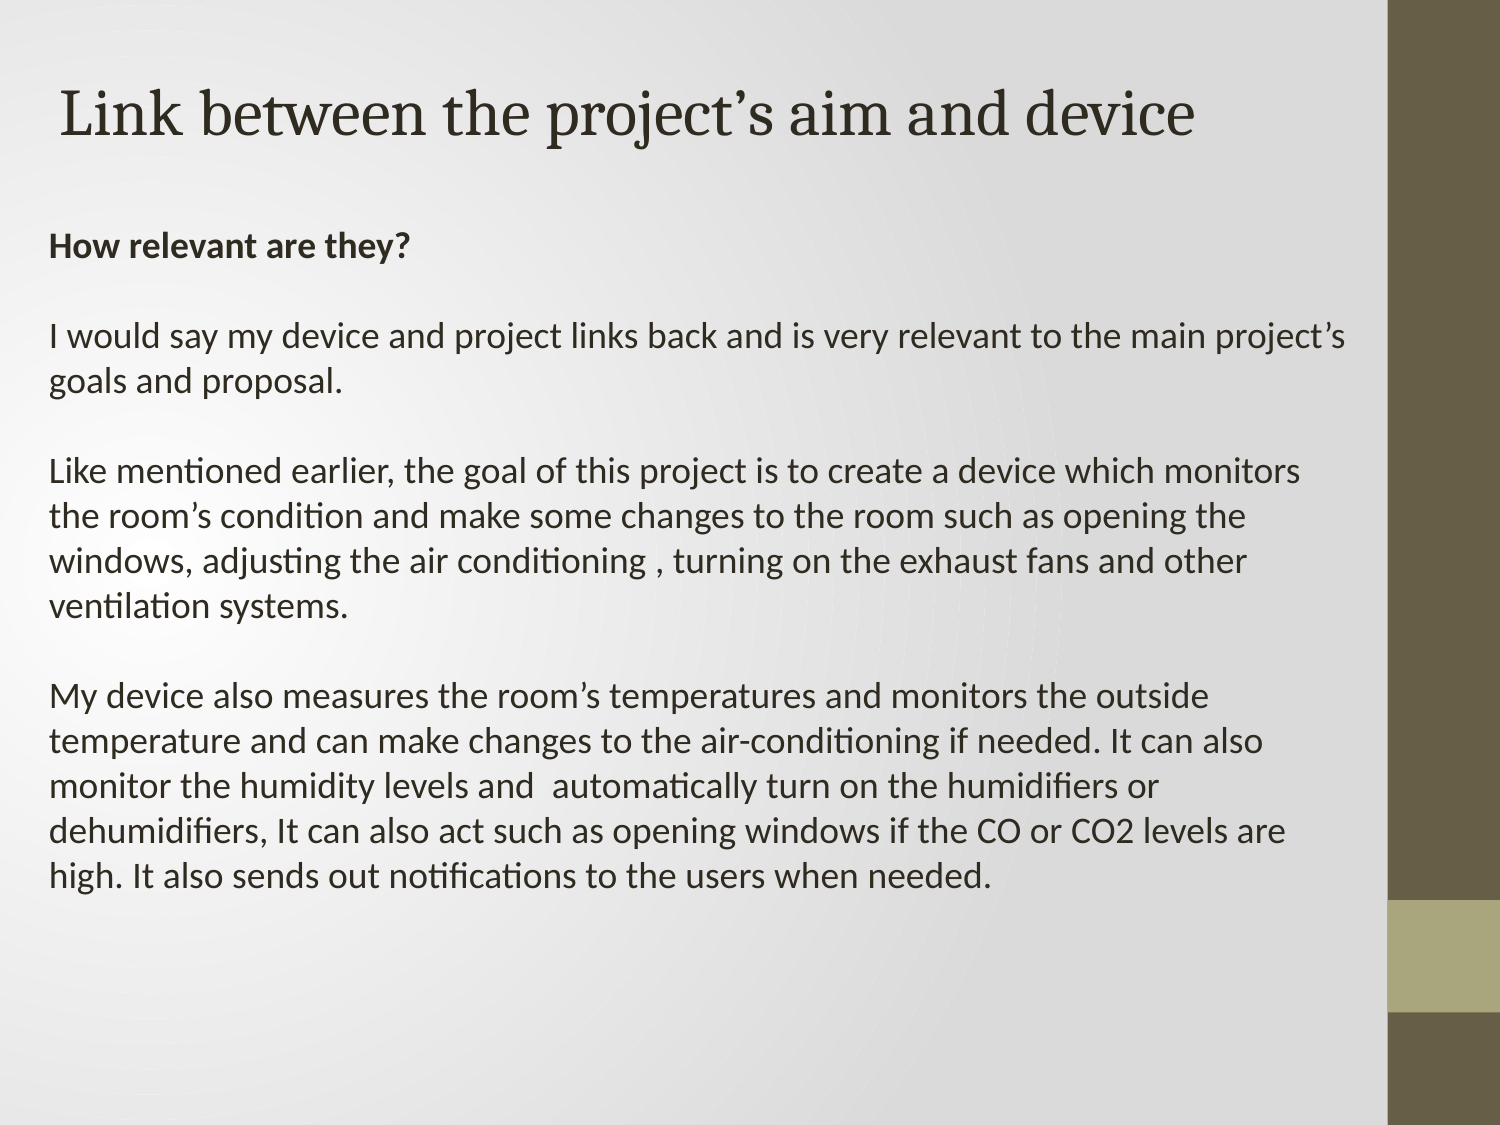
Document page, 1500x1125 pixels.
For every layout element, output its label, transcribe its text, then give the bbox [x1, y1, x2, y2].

text_box How relevant are they? I would say my device and project links back and is very relevant to the main project’s goals and proposal. Like mentioned earlier, the goal of this project is to create a device which monitors the room’s condition and make some changes to the room such as opening the windows, adjusting the air conditioning , turning on the exhaust fans and other ventilation systems. My device also measures the room’s temperatures and monitors the outside temperature and can make changes to the air-conditioning if needed. It can also monitor the humidity levels and automatically turn on the humidifiers or dehumidifiers, It can also act such as opening windows if the CO or CO2 levels are high. It also sends out notifications to the users when needed. [33, 214, 1376, 904]
text_box Link between the project’s aim and device [0, 7, 1376, 157]
